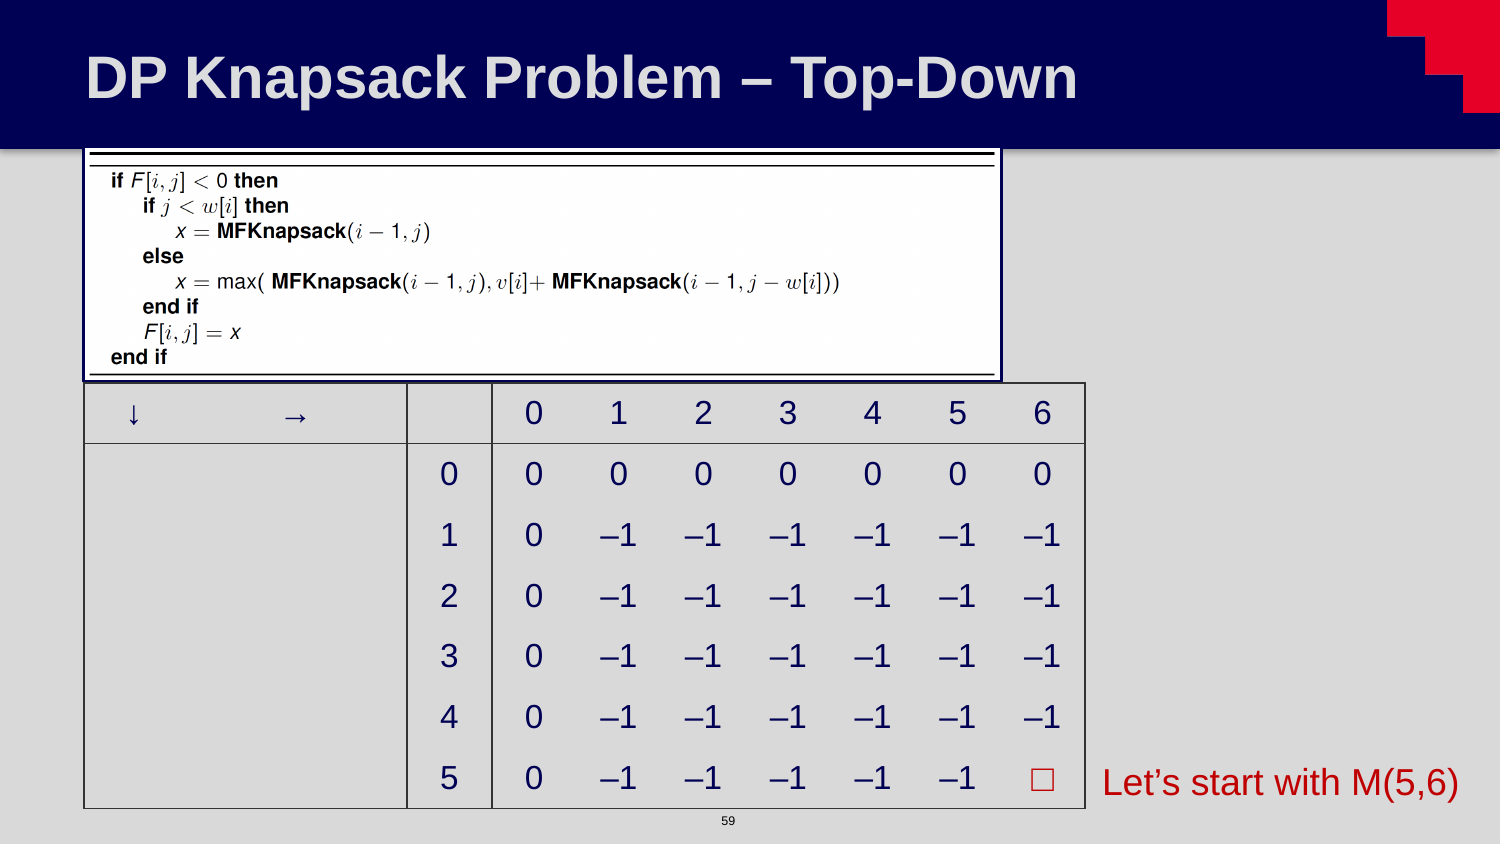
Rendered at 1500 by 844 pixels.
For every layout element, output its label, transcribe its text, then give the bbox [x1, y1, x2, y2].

text_box Let’s start with M(5,6) [1087, 750, 1475, 810]
picture [1387, 0, 1500, 113]
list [84, 147, 1000, 380]
title DP Knapsack Problem – Top-Down [0, 0, 1356, 150]
